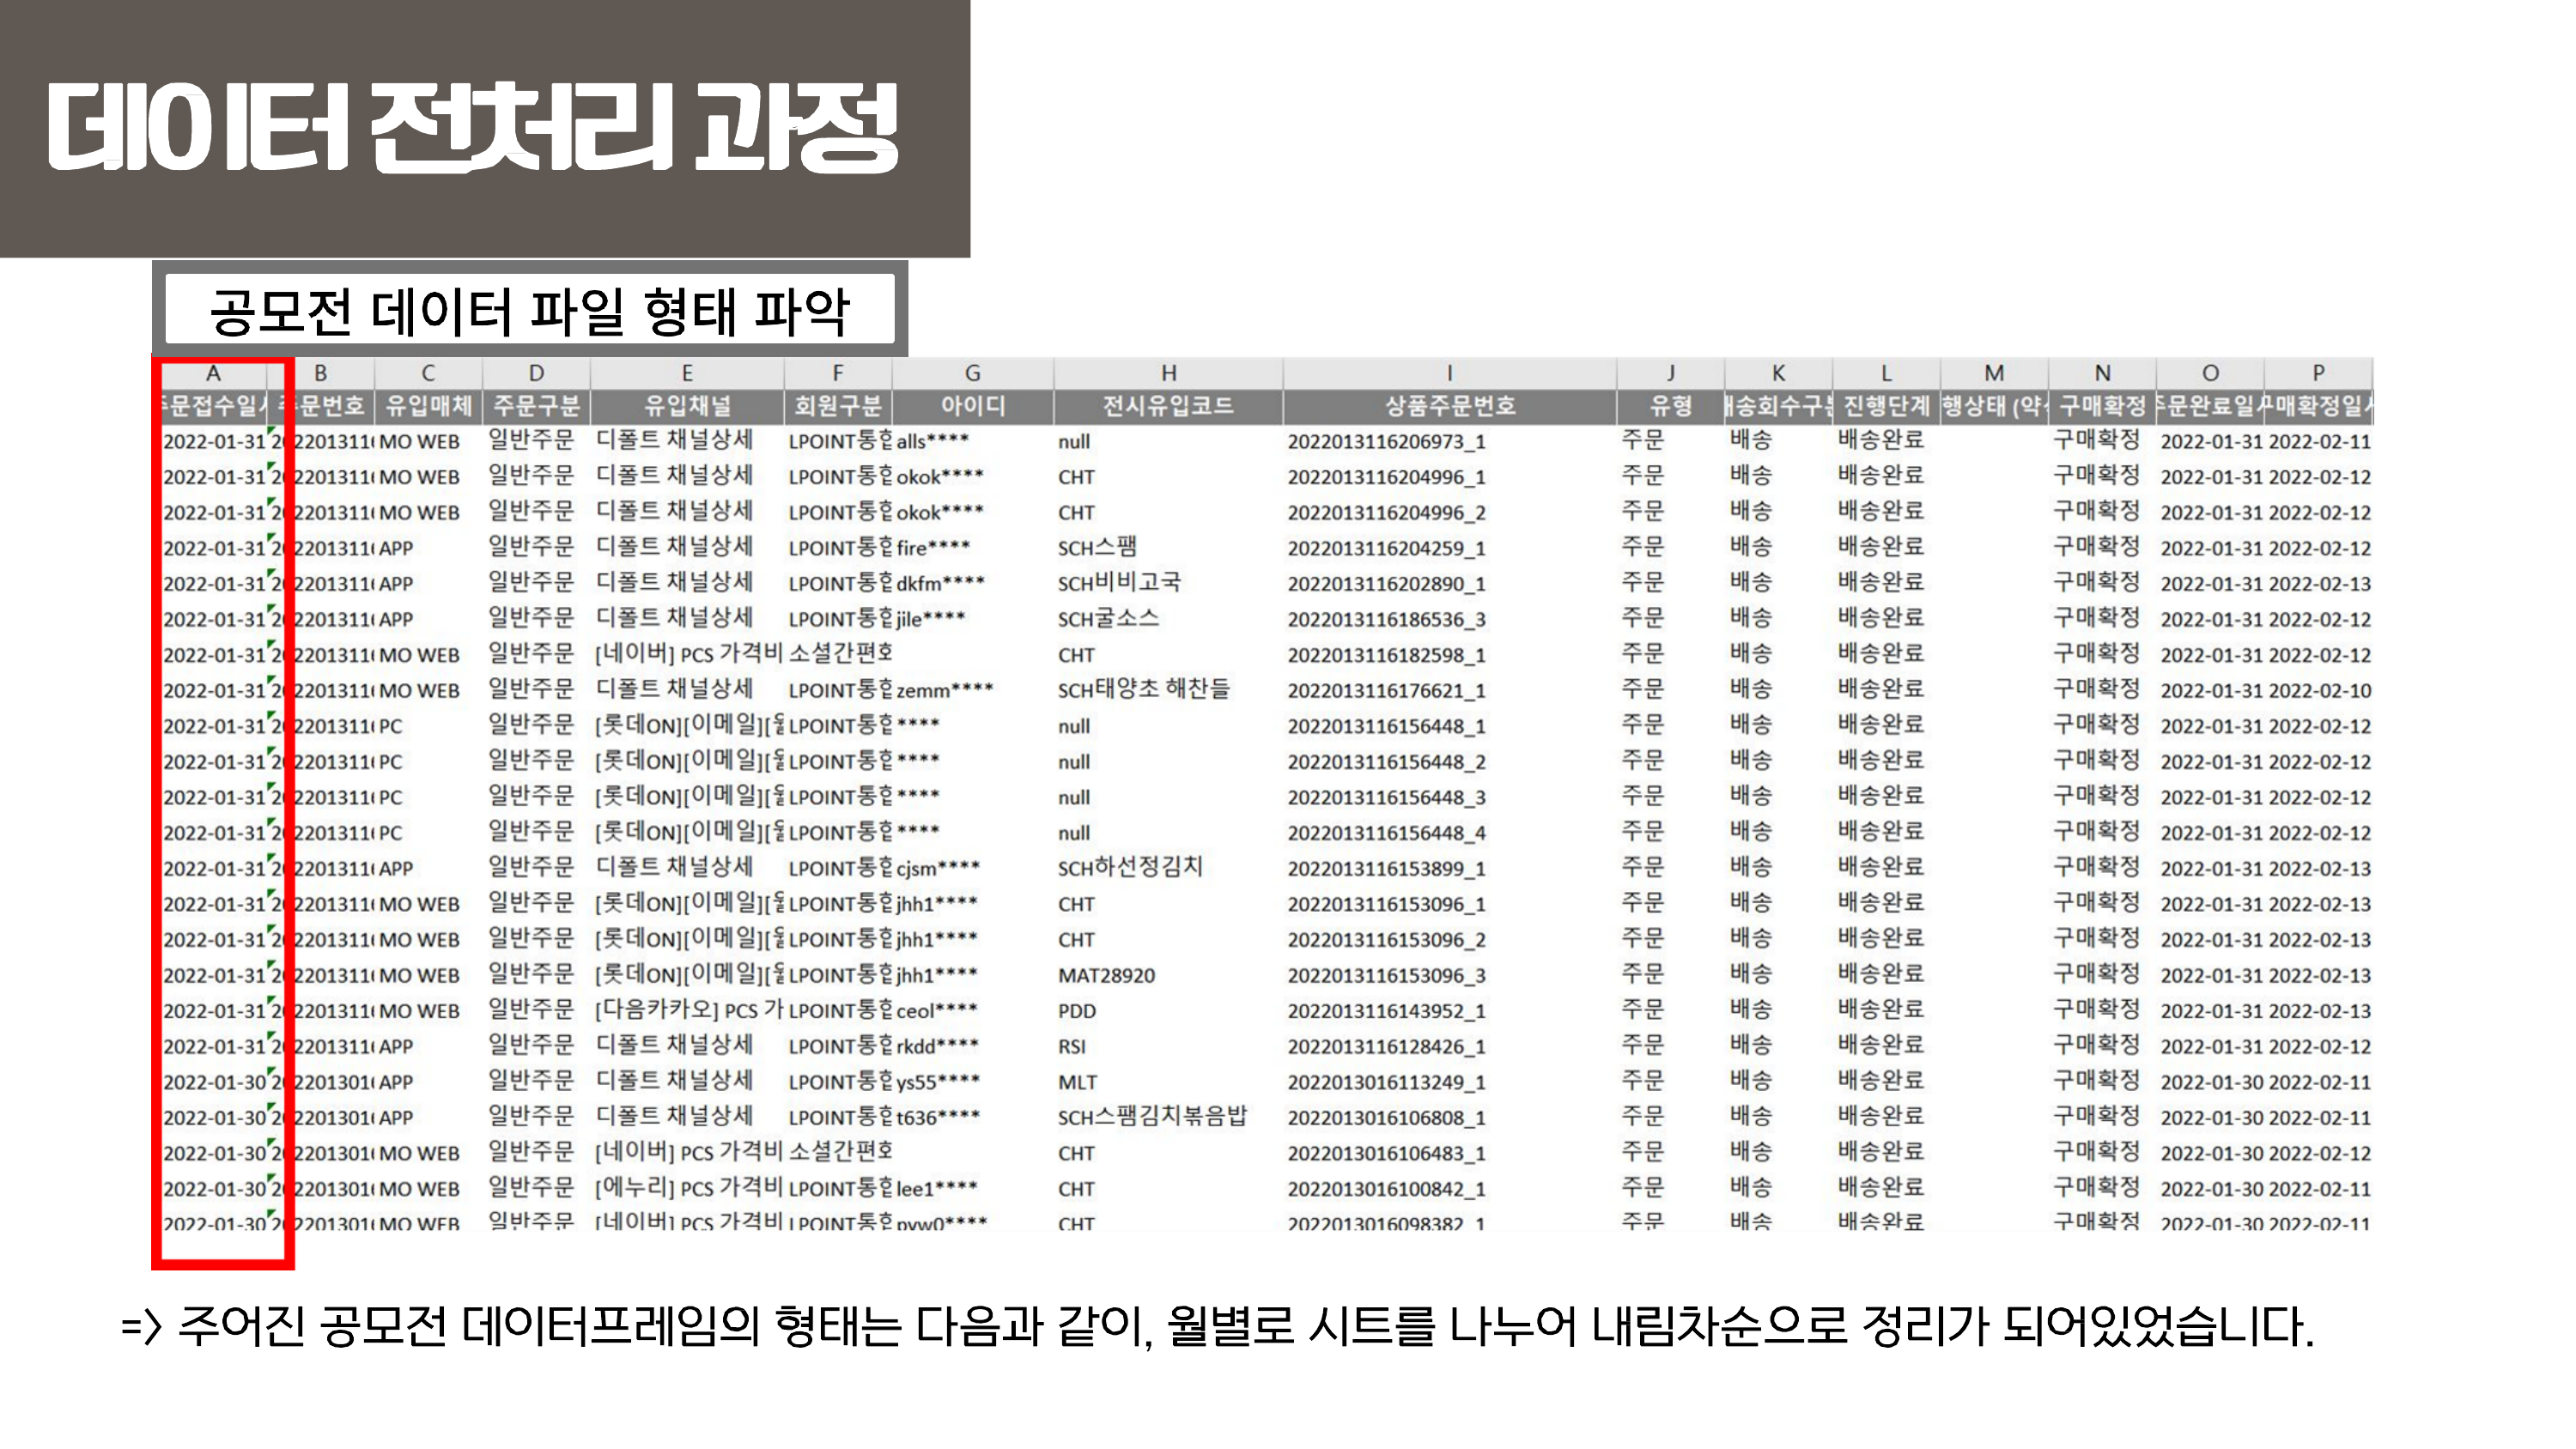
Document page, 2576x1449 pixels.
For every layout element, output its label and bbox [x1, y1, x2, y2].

text_box [2307, 1341, 2313, 1347]
text_box [636, 1307, 656, 1341]
text_box [1708, 1306, 1720, 1347]
text_box [866, 1307, 898, 1323]
text_box [1683, 1307, 1698, 1311]
text_box [918, 1307, 943, 1341]
text_box [861, 1326, 902, 1331]
text_box [2123, 1306, 2128, 1329]
text_box [710, 1306, 715, 1330]
text_box [720, 1337, 751, 1341]
text_box [967, 1306, 993, 1324]
text_box [1356, 1307, 1389, 1332]
text_box [866, 1333, 898, 1347]
text_box [222, 1306, 259, 1347]
text_box [1212, 1307, 1235, 1326]
text_box [1948, 1307, 1972, 1342]
text_box [1059, 1307, 1081, 1328]
text_box [1723, 1306, 1759, 1325]
text_box [668, 1306, 672, 1347]
text_box [1807, 1307, 1848, 1343]
text_box [1498, 1307, 1530, 1327]
text_box [775, 1311, 801, 1315]
text_box [2091, 1306, 2116, 1328]
text_box [2047, 1306, 2085, 1347]
text_box [682, 1331, 715, 1347]
text_box [2252, 1306, 2257, 1347]
text_box [1668, 1306, 1673, 1330]
text_box [1637, 1307, 1662, 1328]
text_box [2180, 1331, 2213, 1347]
text_box [1399, 1331, 1433, 1347]
text_box [1033, 1306, 1044, 1347]
text_box [2004, 1307, 2036, 1341]
text_box [2178, 1306, 2215, 1323]
text_box [2221, 1307, 2246, 1341]
text_box [550, 1307, 574, 1341]
text_box [270, 1332, 304, 1347]
text_box [843, 1306, 857, 1347]
text_box [325, 1307, 357, 1322]
text_box [723, 1307, 749, 1332]
text_box [1770, 1306, 1799, 1332]
text_box [505, 1307, 532, 1336]
text_box [1399, 1307, 1433, 1323]
text_box [144, 1307, 162, 1346]
text_box [363, 1307, 404, 1343]
text_box [495, 1306, 501, 1347]
text_box [181, 1307, 217, 1328]
text_box [1145, 1341, 1151, 1352]
text_box [821, 1307, 841, 1341]
text_box [1352, 1339, 1393, 1343]
text_box [1722, 1327, 1761, 1338]
text_box [2293, 1306, 2304, 1347]
text_box [1537, 1306, 1575, 1347]
text_box [538, 1306, 543, 1347]
text_box [1395, 1325, 1436, 1329]
text_box [2136, 1331, 2175, 1348]
text_box [1677, 1313, 1706, 1341]
text_box [1640, 1331, 1673, 1347]
text_box [1003, 1337, 1031, 1341]
text_box [1888, 1306, 1900, 1329]
text_box [1939, 1306, 1943, 1347]
text_box [122, 1330, 141, 1334]
text_box [678, 1306, 702, 1328]
text_box [2135, 1306, 2171, 1330]
text_box [298, 1306, 303, 1337]
text_box [2037, 1306, 2042, 1347]
text_box [1012, 1320, 1016, 1337]
text_box [777, 1316, 799, 1331]
text_box [0, 0, 971, 258]
text_box [411, 1332, 445, 1347]
text_box [406, 1307, 434, 1331]
text_box [753, 1306, 758, 1347]
text_box [800, 1306, 813, 1331]
text_box [946, 1306, 958, 1347]
text_box [1102, 1307, 1128, 1336]
text_box [1309, 1307, 1338, 1341]
text_box [781, 1306, 796, 1310]
text_box [1005, 1307, 1027, 1332]
text_box [655, 1307, 665, 1346]
text_box [122, 1320, 141, 1325]
text_box [464, 1307, 484, 1341]
text_box [1862, 1307, 1891, 1331]
text_box [320, 1315, 361, 1327]
text_box [2264, 1307, 2288, 1341]
text_box [593, 1307, 629, 1331]
text_box [574, 1306, 586, 1347]
text_box [1342, 1306, 1347, 1347]
text_box [787, 1331, 812, 1348]
text_box [2093, 1331, 2132, 1348]
text_box [432, 1306, 444, 1337]
text_box [1908, 1307, 1933, 1341]
text_box [265, 1307, 294, 1331]
text_box [1725, 1333, 1759, 1347]
text_box [1595, 1307, 1614, 1341]
text_box [963, 1331, 997, 1347]
text_box [1452, 1307, 1477, 1341]
text_box [1617, 1306, 1631, 1347]
text_box [1978, 1306, 1990, 1347]
text_box [1061, 1330, 1094, 1347]
text_box [1215, 1330, 1249, 1347]
text_box [179, 1331, 219, 1347]
text_box [1134, 1306, 1139, 1347]
text_box [1765, 1339, 1805, 1343]
text_box [1236, 1306, 1249, 1328]
text_box [1480, 1306, 1492, 1347]
text_box [1874, 1328, 1899, 1348]
text_box [591, 1339, 631, 1343]
picture [137, 246, 2374, 1270]
text_box [480, 1307, 492, 1346]
text_box [1088, 1306, 1100, 1328]
text_box [1494, 1331, 1534, 1347]
text_box [2177, 1324, 2217, 1328]
text_box [960, 1325, 1000, 1330]
text_box [327, 1330, 354, 1348]
text_box [1168, 1306, 1206, 1347]
text_box [1254, 1307, 1294, 1343]
